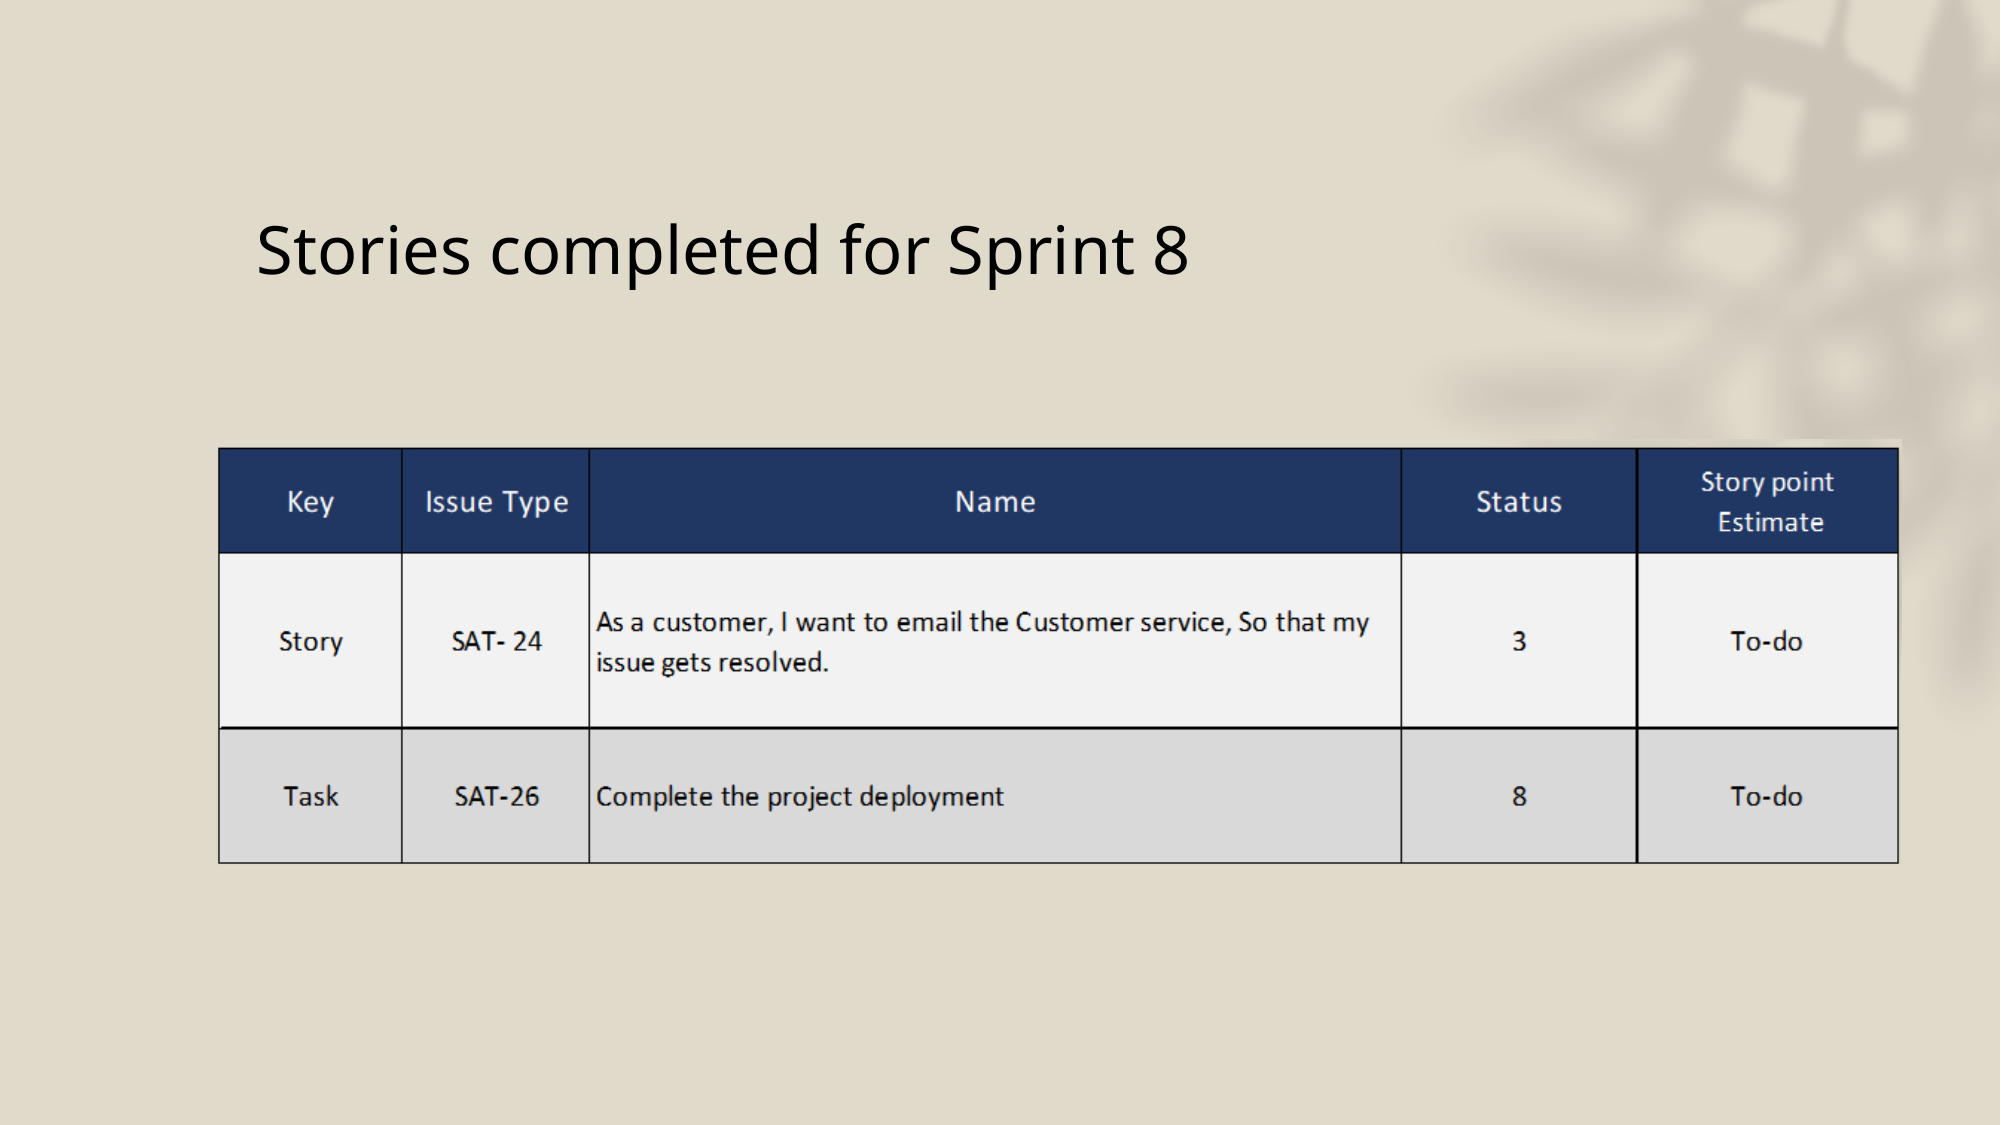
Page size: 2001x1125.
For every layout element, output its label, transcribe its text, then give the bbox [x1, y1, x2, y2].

picture [211, 439, 1902, 867]
text_box Stories completed for Sprint 8 [241, 187, 1522, 296]
